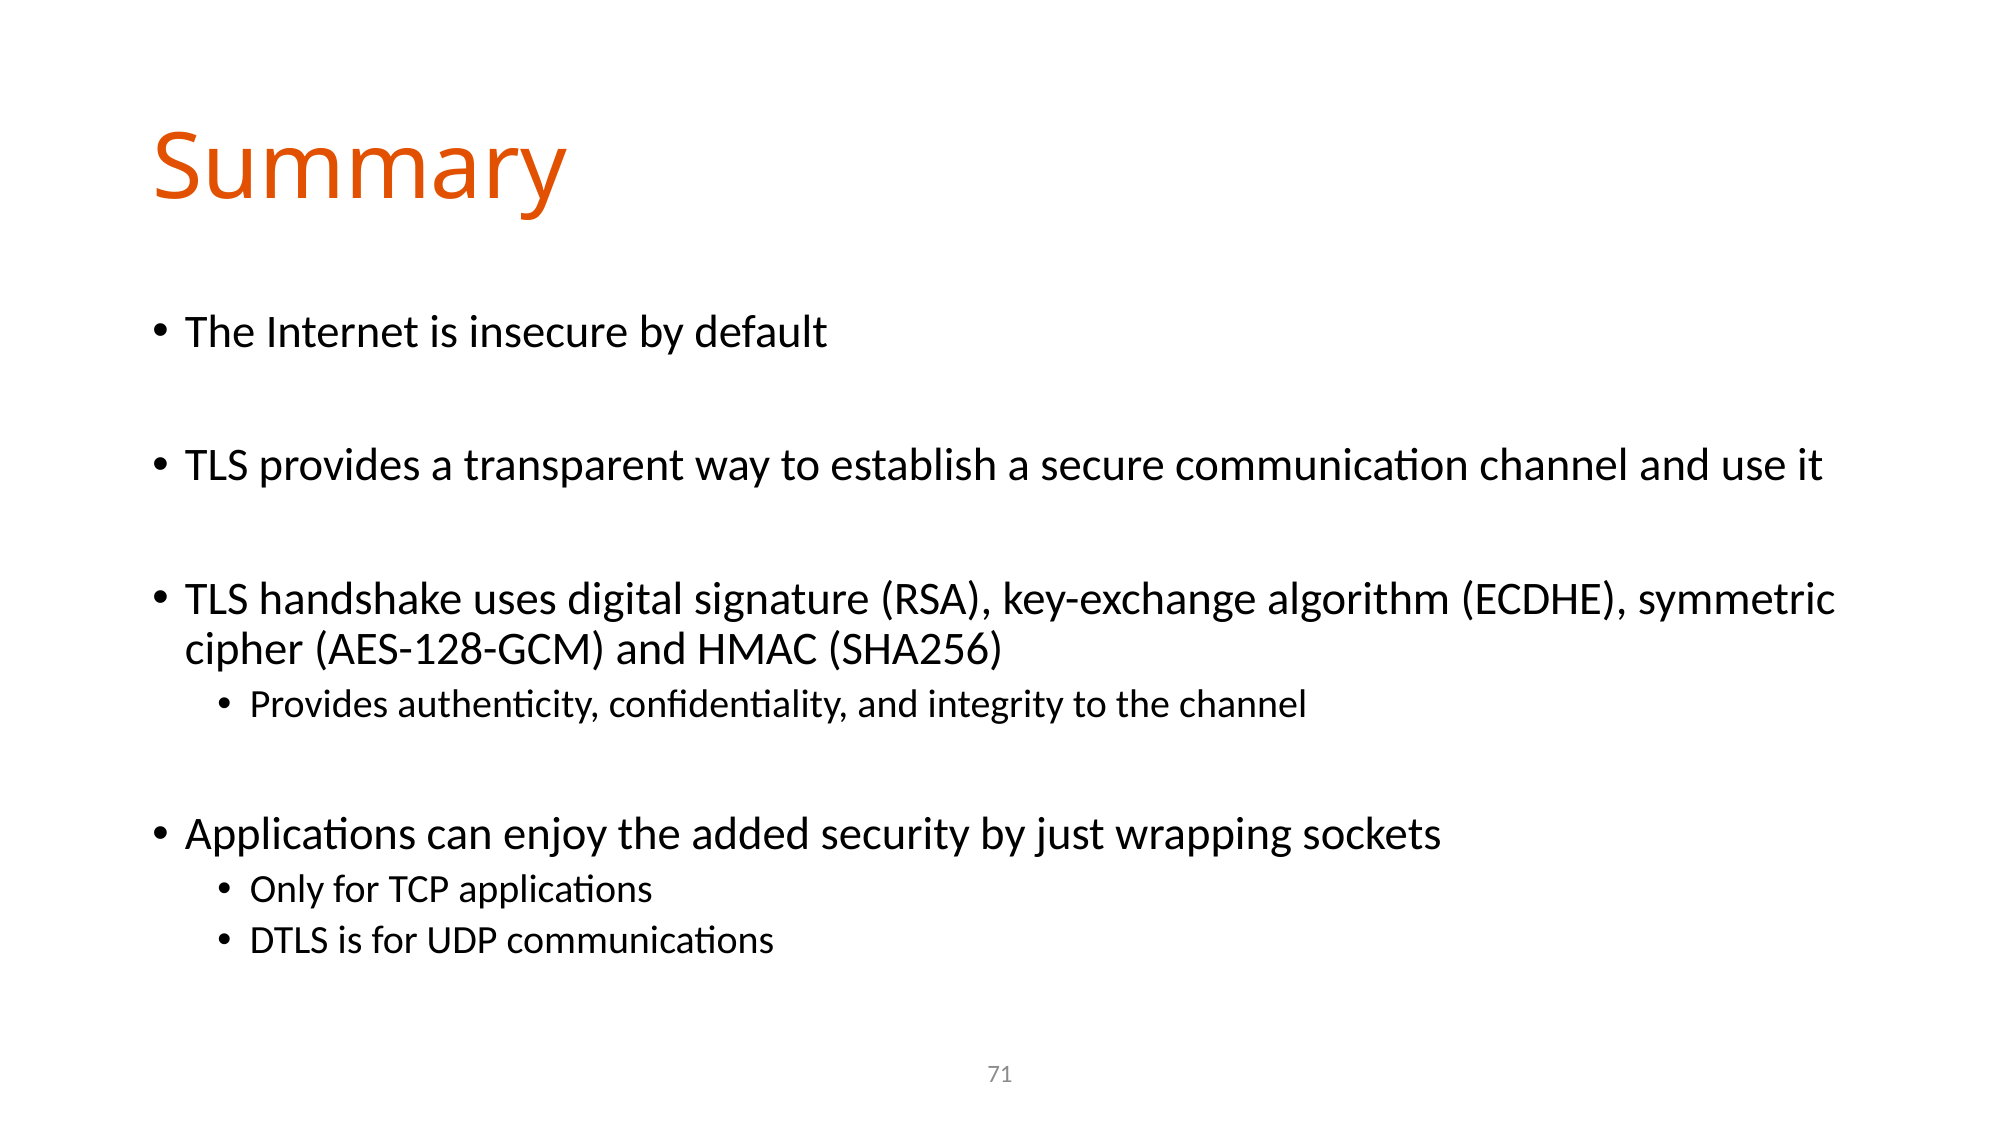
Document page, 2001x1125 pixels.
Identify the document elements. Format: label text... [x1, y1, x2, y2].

title Summary [137, 59, 1863, 278]
list The Internet is insecure by default TLS provides a transparent way to establish a secure communication channel and use it TLS handshake uses digital signature (RSA), key-exchange algorithm (ECDHE), symmetric cipher (AES-128-GCM) and HMAC (SHA256) Provides authenticity, confidentiality, and integrity to the channel Applications can enjoy the added security by just wrapping sockets Only for TCP applications DTLS is for UDP communications [137, 299, 1863, 1014]
slide_number 71 [774, 1042, 1225, 1103]
